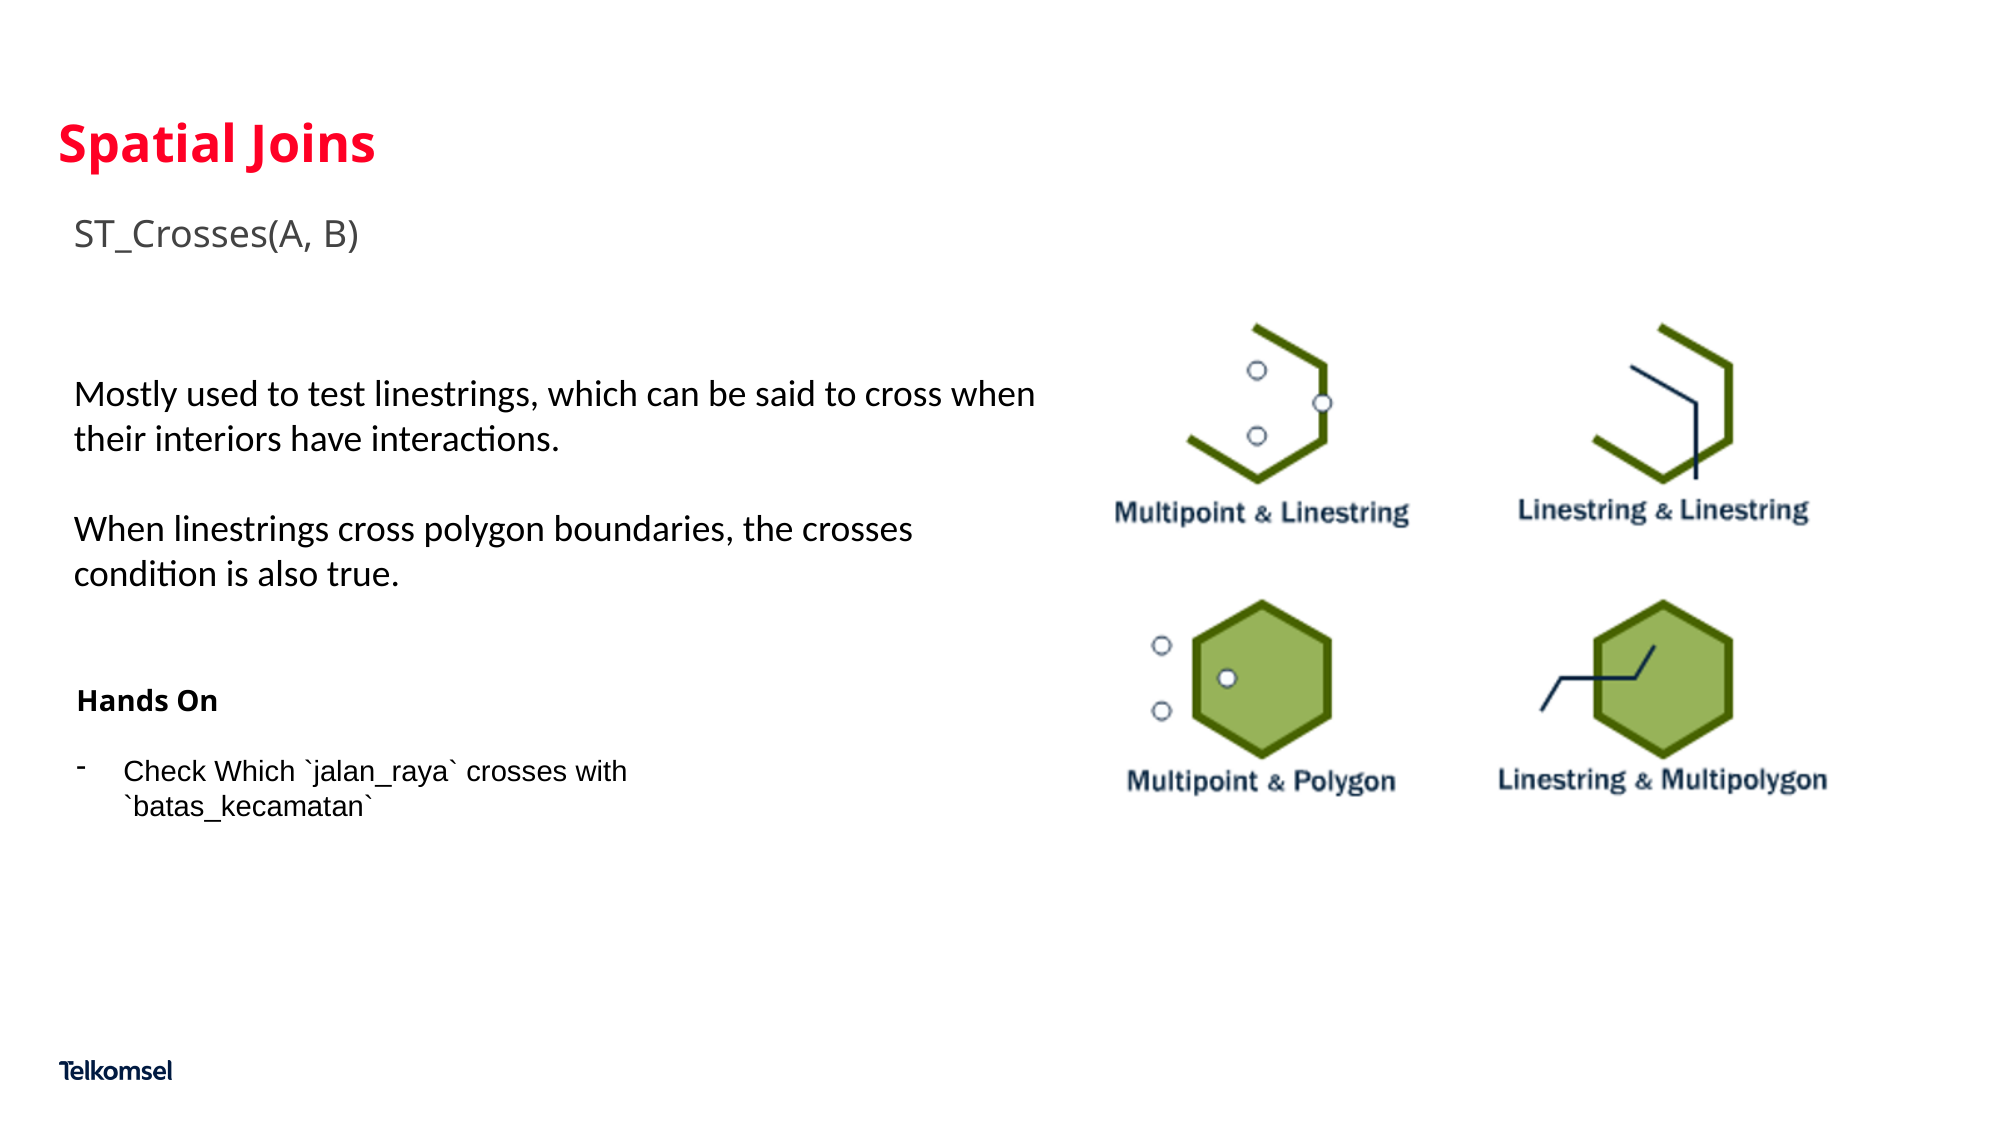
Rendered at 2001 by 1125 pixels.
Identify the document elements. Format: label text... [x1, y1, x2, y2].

text_box Mostly used to test linestrings, which can be said to cross when their interiors have interactions. When linestrings cross polygon boundaries, the crosses condition is also true. [58, 361, 1060, 647]
picture [59, 1060, 172, 1080]
picture [1084, 305, 1882, 853]
text_box Hands On Check Which `jalan_raya` crosses with `batas_kecamatan` [76, 682, 773, 1042]
text_box ST_Crosses(A, B) [58, 202, 1060, 361]
title Spatial Joins [59, 58, 833, 174]
